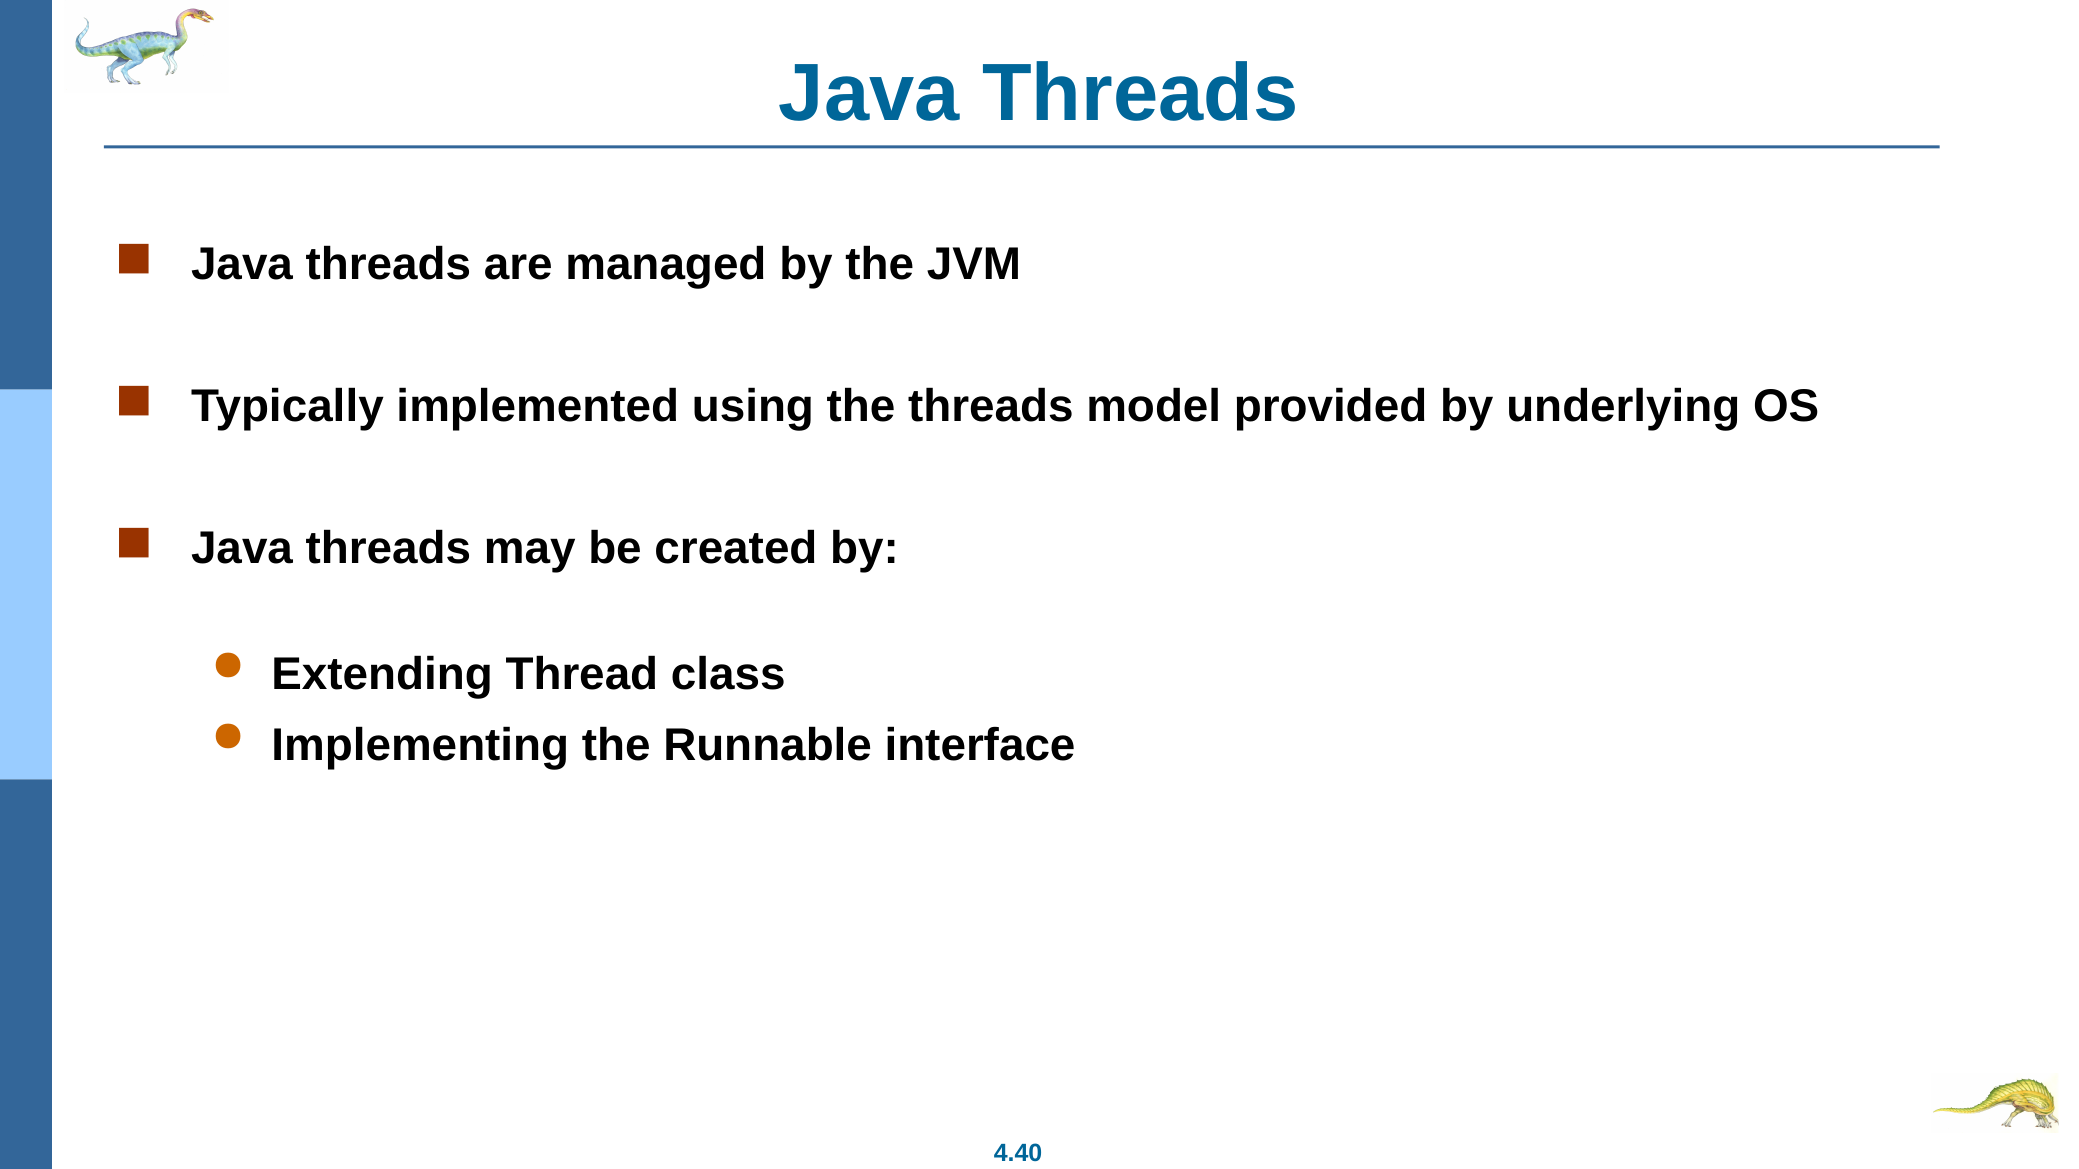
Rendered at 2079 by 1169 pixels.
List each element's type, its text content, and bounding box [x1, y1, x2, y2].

picture [1931, 1073, 2059, 1133]
list Java threads are managed by the JVM Typically implemented using the threads model provided by underlying OS Java threads may be created by: Extending Thread class Implementing the Runnable interface [103, 224, 1975, 997]
picture [64, 0, 229, 93]
title Java Threads [103, 47, 1975, 146]
